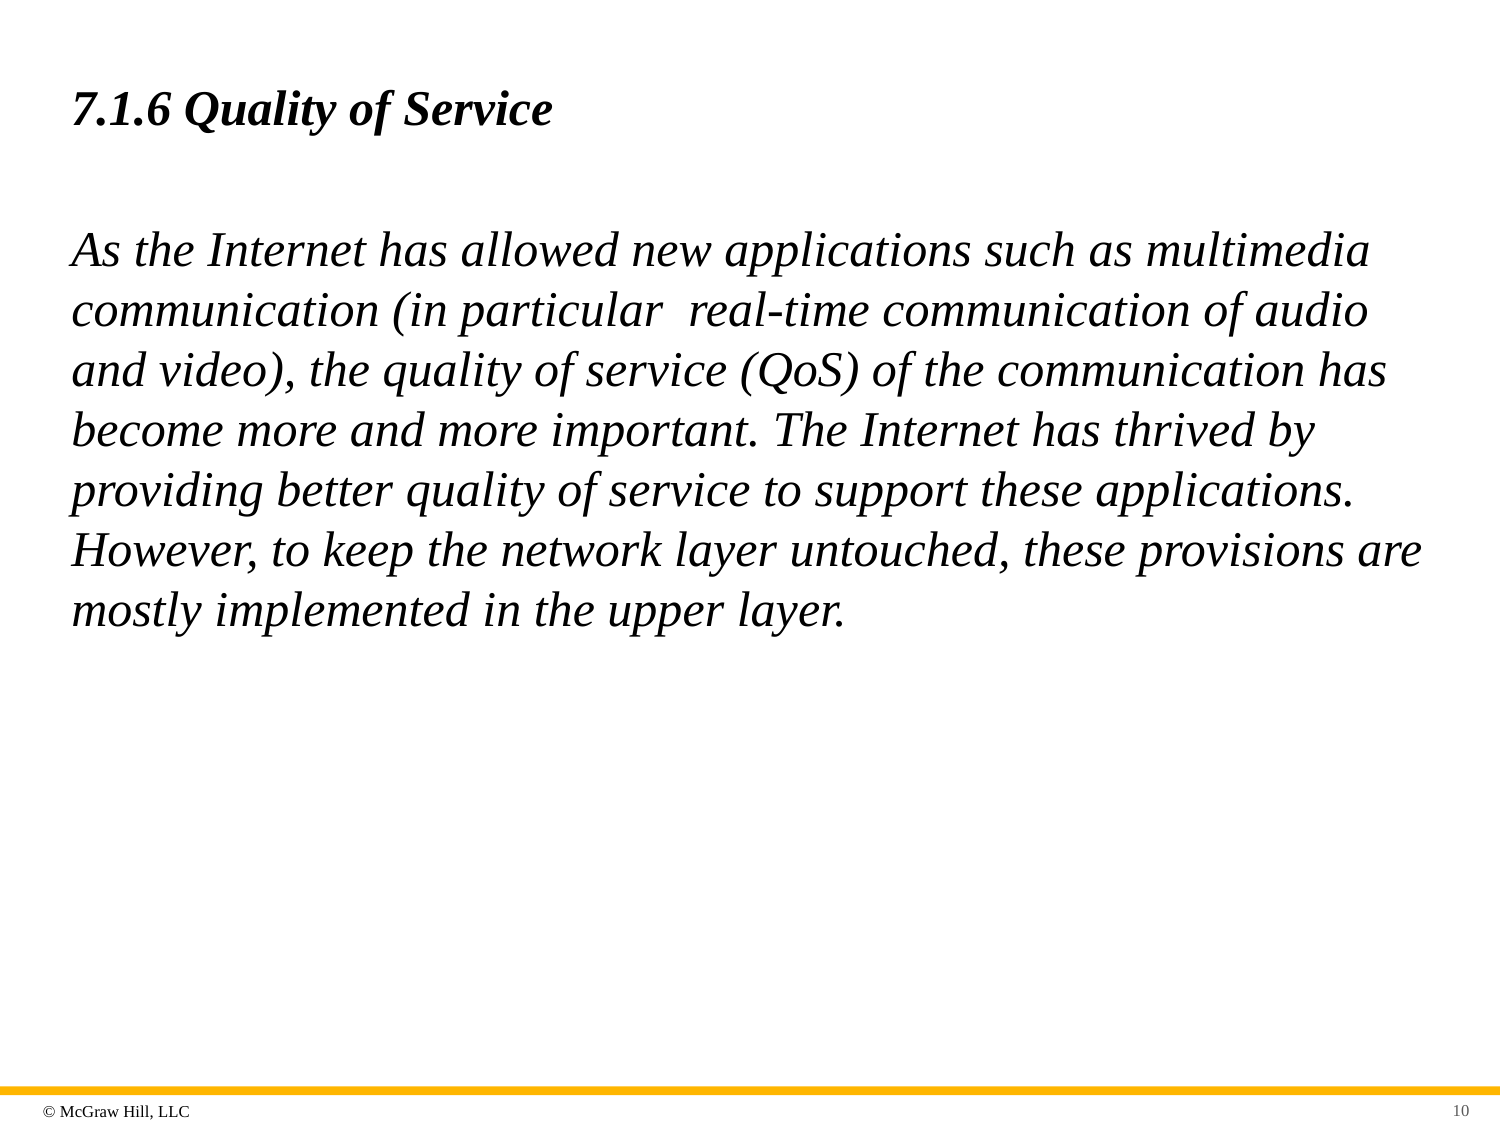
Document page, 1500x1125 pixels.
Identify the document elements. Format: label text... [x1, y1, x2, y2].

slide_number 10 [1418, 1096, 1477, 1123]
title 7.1.6 Quality of Service [56, 50, 1444, 162]
list As the Internet has allowed new applications such as multimedia communication (in particular real-time communication of audio and video), the quality of service (QoS) of the communication has become more and more important. The Internet has thrived by providing better quality of service to support these applications. However, to keep the network layer untouched, these provisions are mostly implemented in the upper layer. [56, 209, 1444, 1056]
